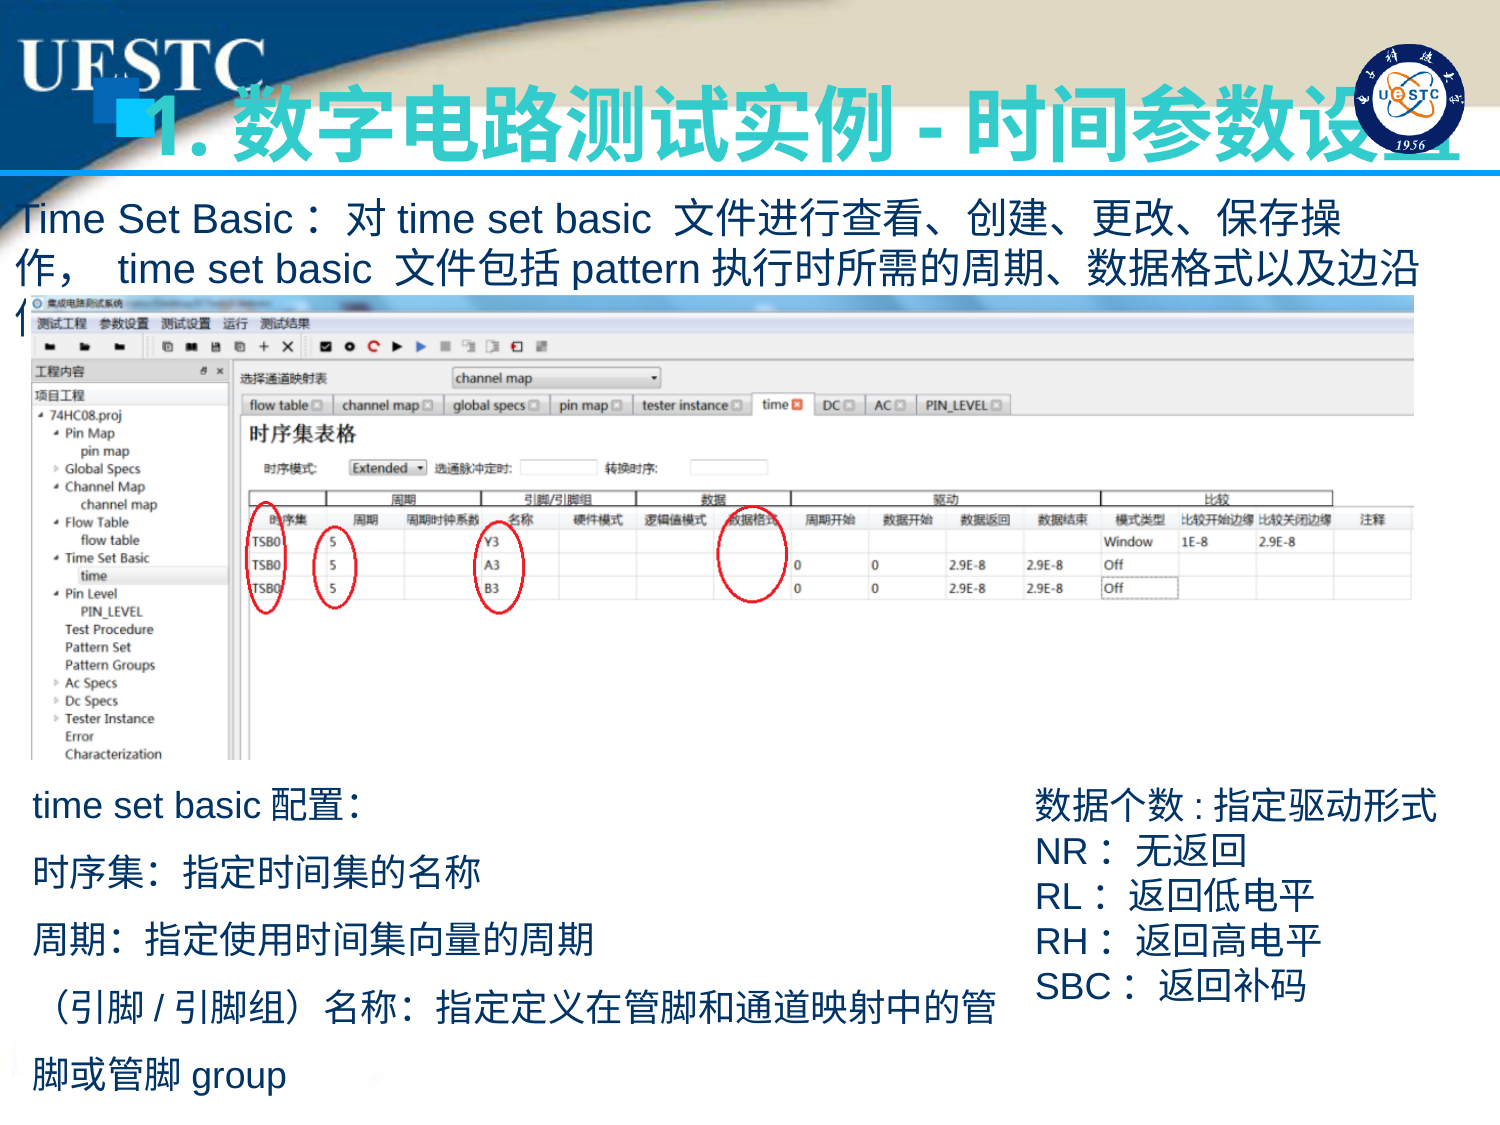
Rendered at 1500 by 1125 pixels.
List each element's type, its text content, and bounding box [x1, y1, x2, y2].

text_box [93, 77, 155, 138]
text_box 数据个数:指定驱动形式 NR：无返回 RL：返回低电平 RH：返回高电平 SBC：返回补码 [1019, 774, 1478, 1014]
text_box time set basic配置： 时序集：指定时间集的名称 周期：指定使用时间集向量的周期 （引脚/引脚组）名称：指定定义在管脚和通道映射中的管脚或管脚group [17, 751, 1020, 1104]
picture [0, 176, 1500, 1125]
text_box Time Set Basic：对time set basic 文件进行查看、创建、更改、保存操作， time set basic 文件包括pattern执行时所需的周期、数据格式以及边沿信息。 [0, 184, 1441, 350]
text_box 1.数字电路测试实例-时间参数设置 [125, 64, 1339, 171]
picture [0, 0, 1500, 170]
